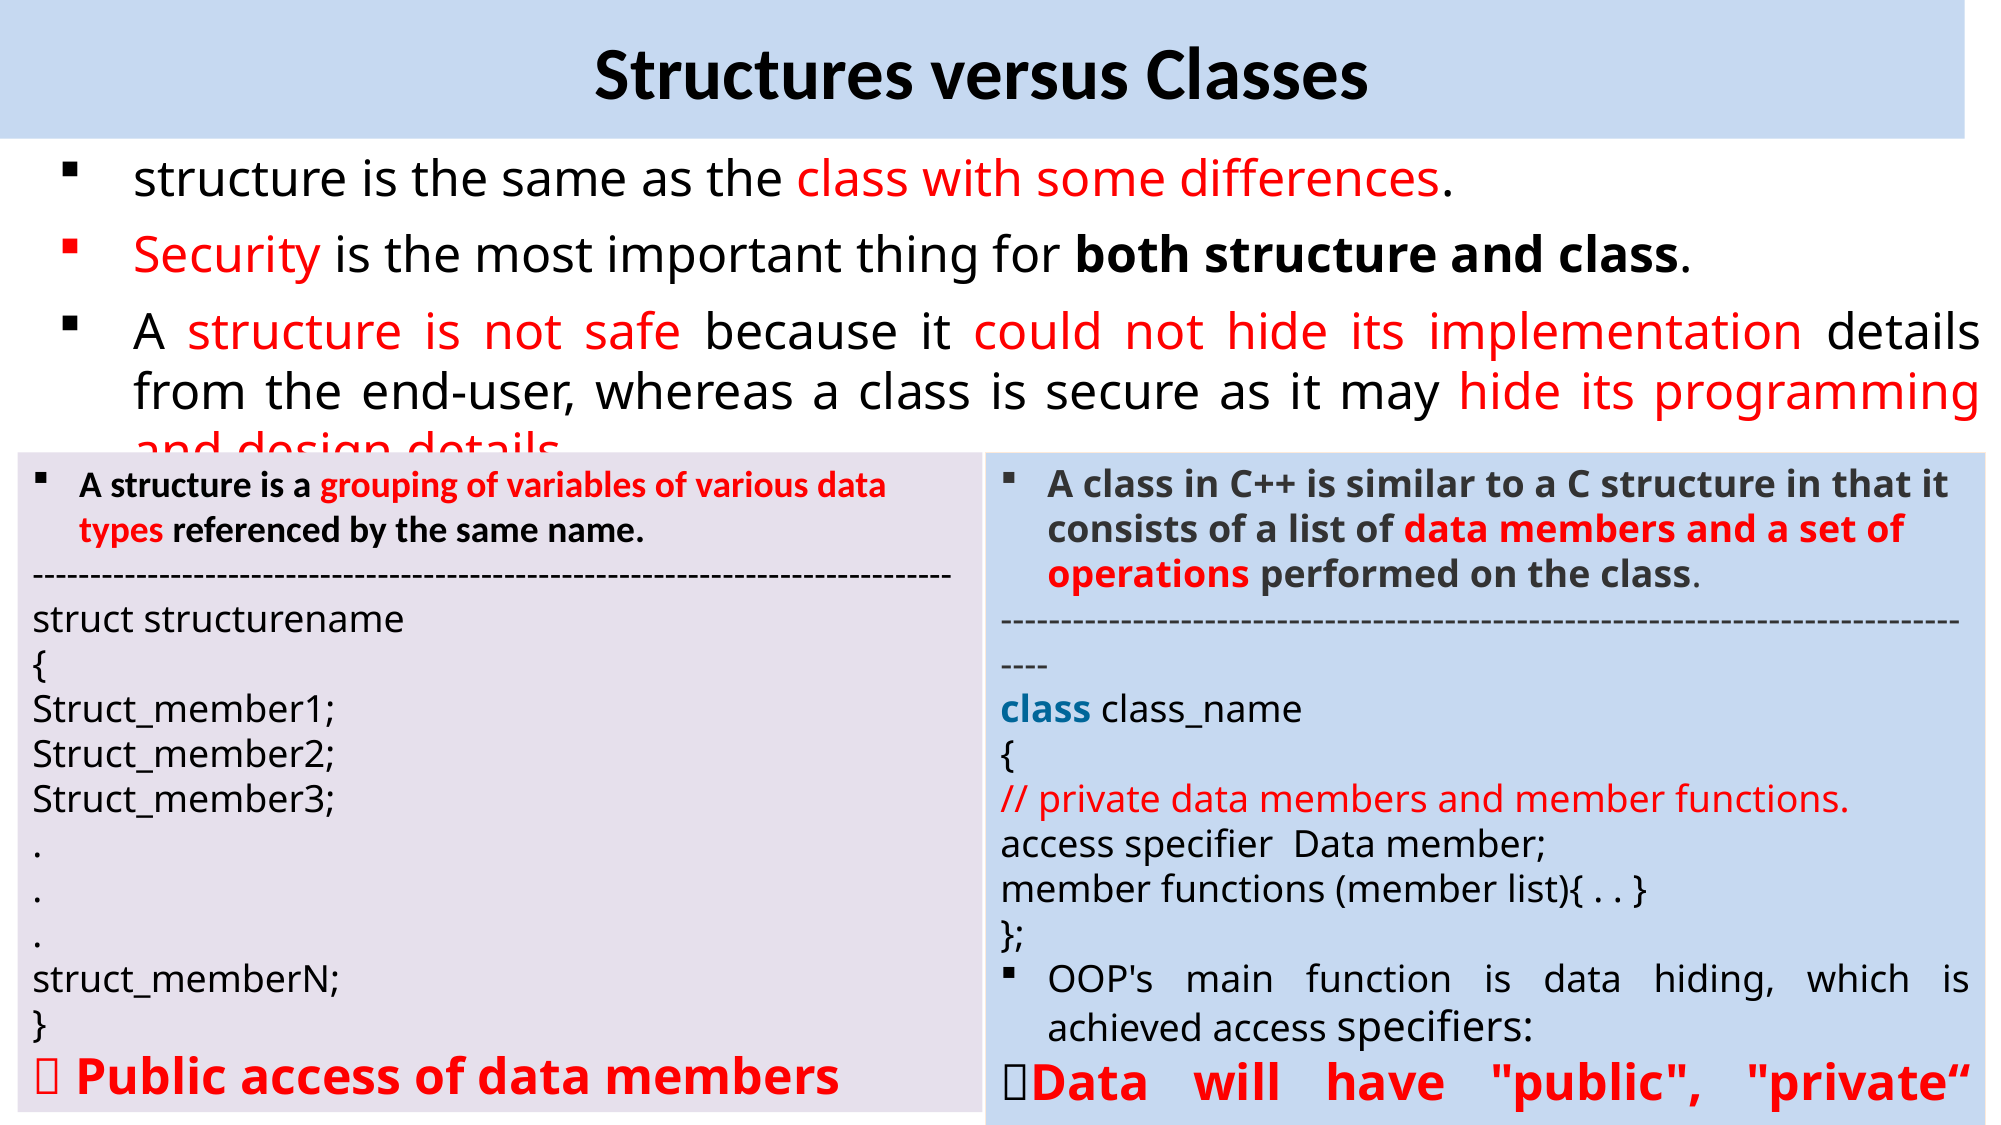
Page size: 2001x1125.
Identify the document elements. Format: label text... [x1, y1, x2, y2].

text_box A structure is a grouping of variables of various data types referenced by the same name. -------------------------------------------------------------------------------- struct structurename { Struct_member1; Struct_member2; Struct_member3; . . . struct_memberN; }  Public access of data members [17, 452, 983, 1113]
title Structures versus Classes [0, 0, 1965, 139]
text_box A class in C++ is similar to a C structure in that it consists of a list of data members and a set of operations performed on the class. ------------------------------------------------------------------------------------ class class_name { // private data members and member functions. access specifier Data member; member functions (member list){ . . } }; OOP's main function is data hiding, which is achieved access specifiers: Data will have "public", "private“ access [985, 452, 1986, 1125]
text_box structure is the same as the class with some differences. Security is the most important thing for both structure and class. A structure is not safe because it could not hide its implementation details from the end-user, whereas a class is secure as it may hide its programming and design details. [31, 138, 1997, 487]
